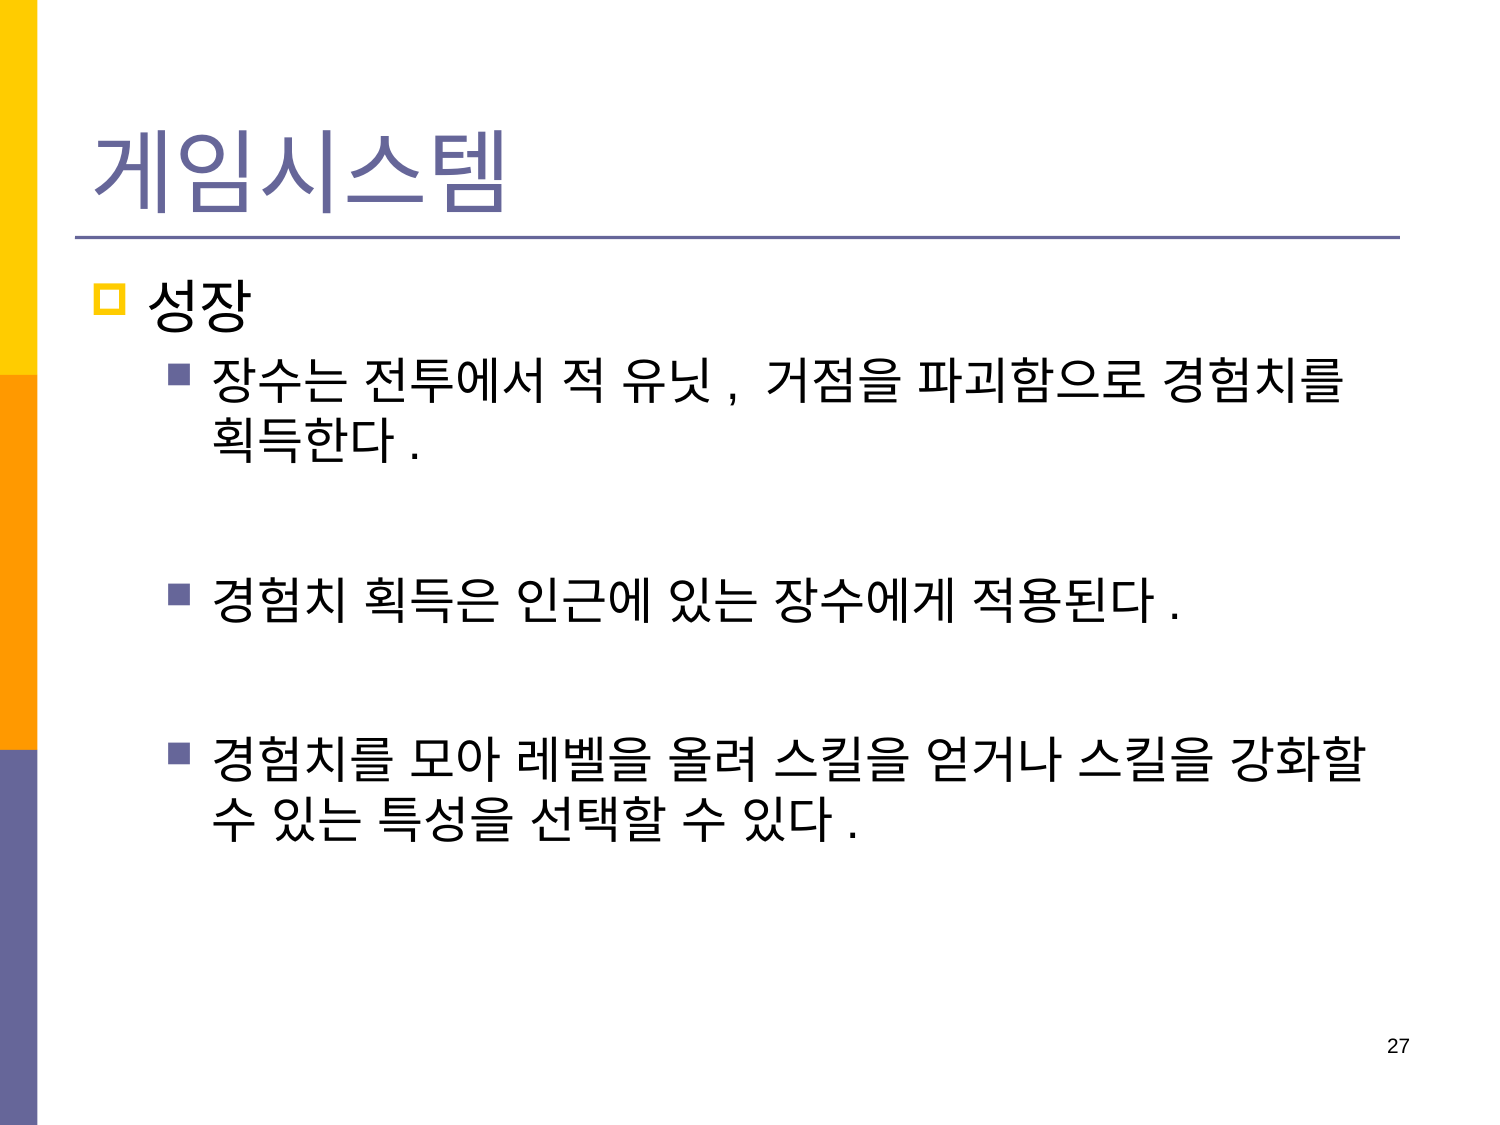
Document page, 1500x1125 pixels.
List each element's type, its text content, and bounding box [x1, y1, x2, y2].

slide_number 27 [1074, 1025, 1425, 1100]
list 성장 장수는 전투에서 적 유닛, 거점을 파괴함으로 경험치를 획득한다. 경험치 획득은 인근에 있는 장수에게 적용된다. 경험치를 모아 레벨을 올려 스킬을 얻거나 스킬을 강화할 수 있는 특성을 선택할 수 있다. [75, 262, 1425, 1006]
title 게임시스템 [75, 45, 1425, 233]
